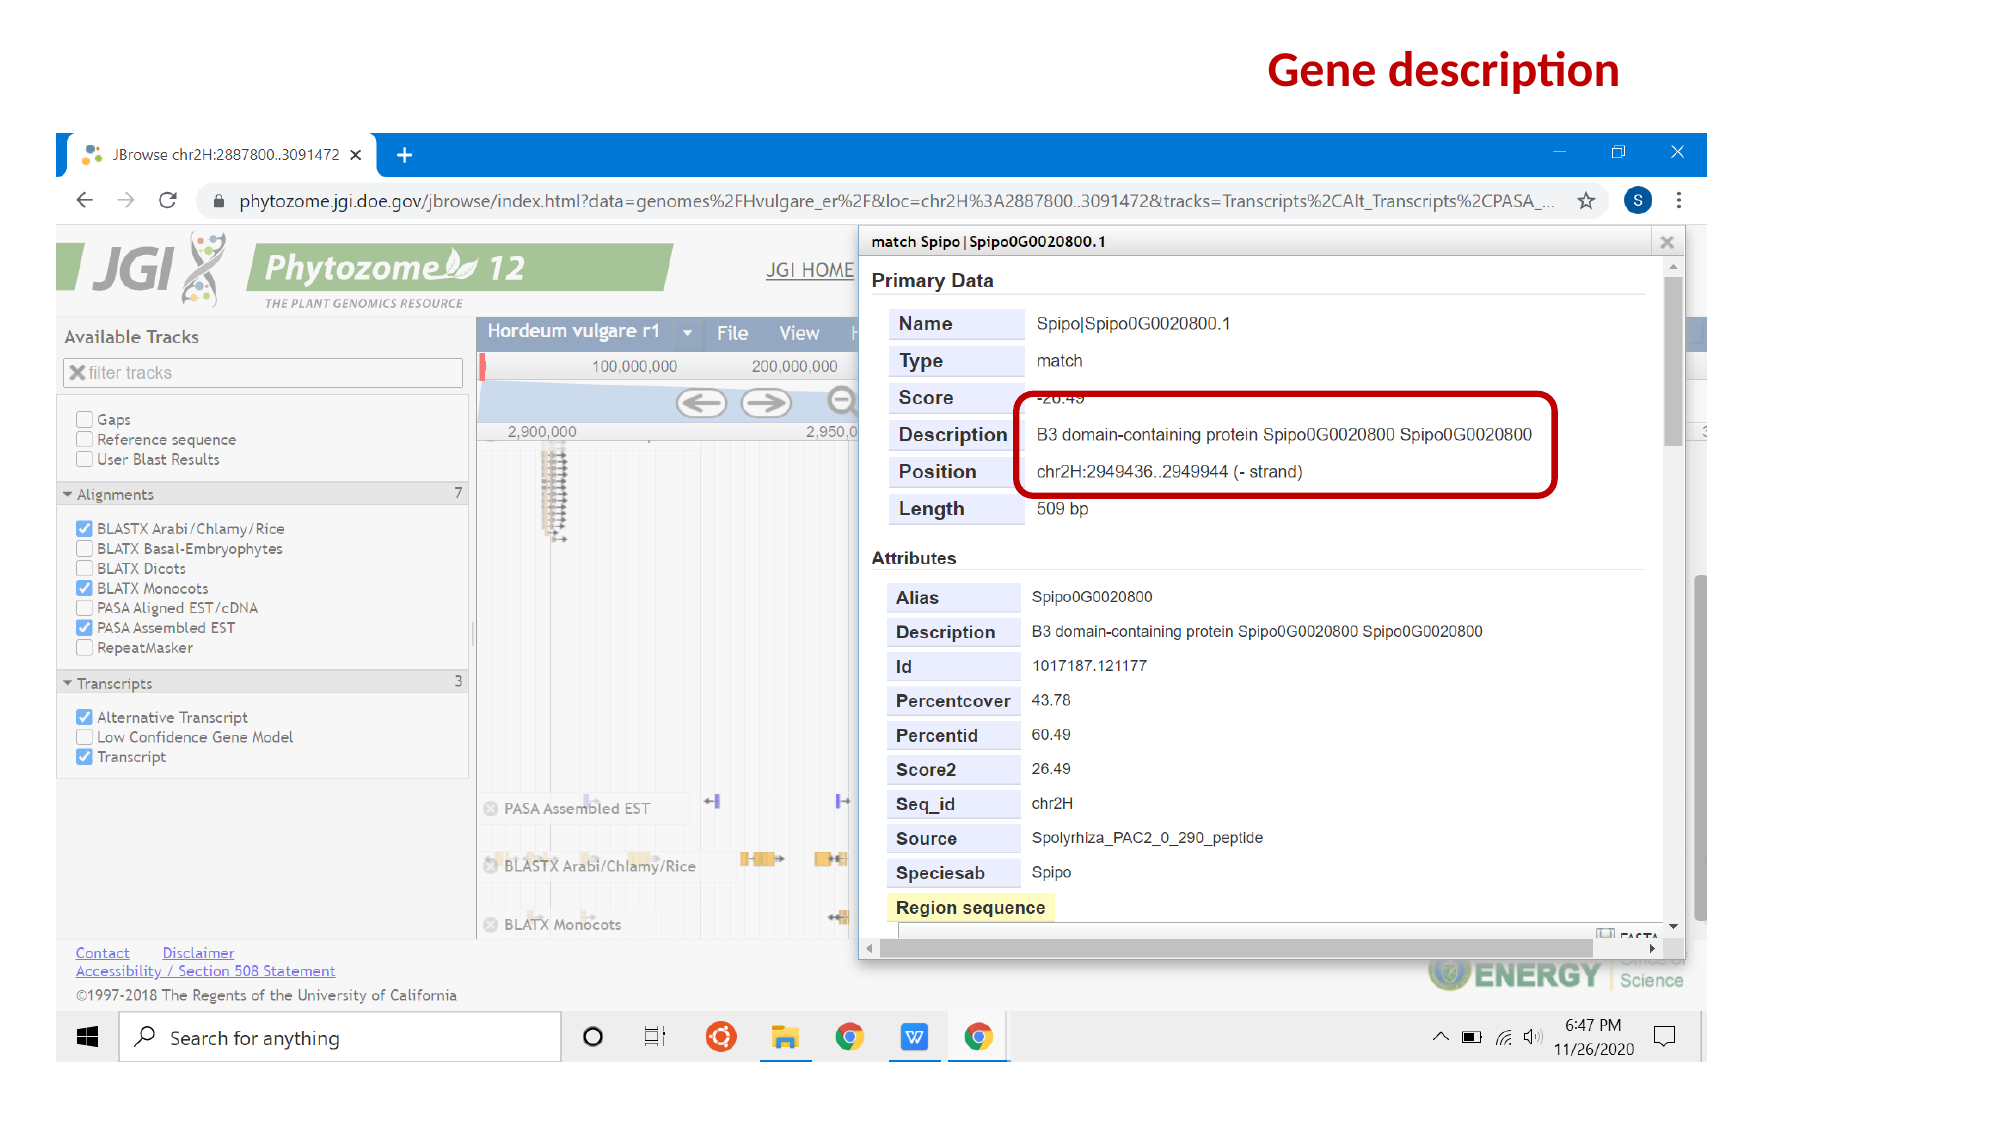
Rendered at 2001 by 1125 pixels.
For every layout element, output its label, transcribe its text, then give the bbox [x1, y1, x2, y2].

text_box Gene description [1252, 29, 2000, 104]
picture [56, 133, 1707, 1062]
